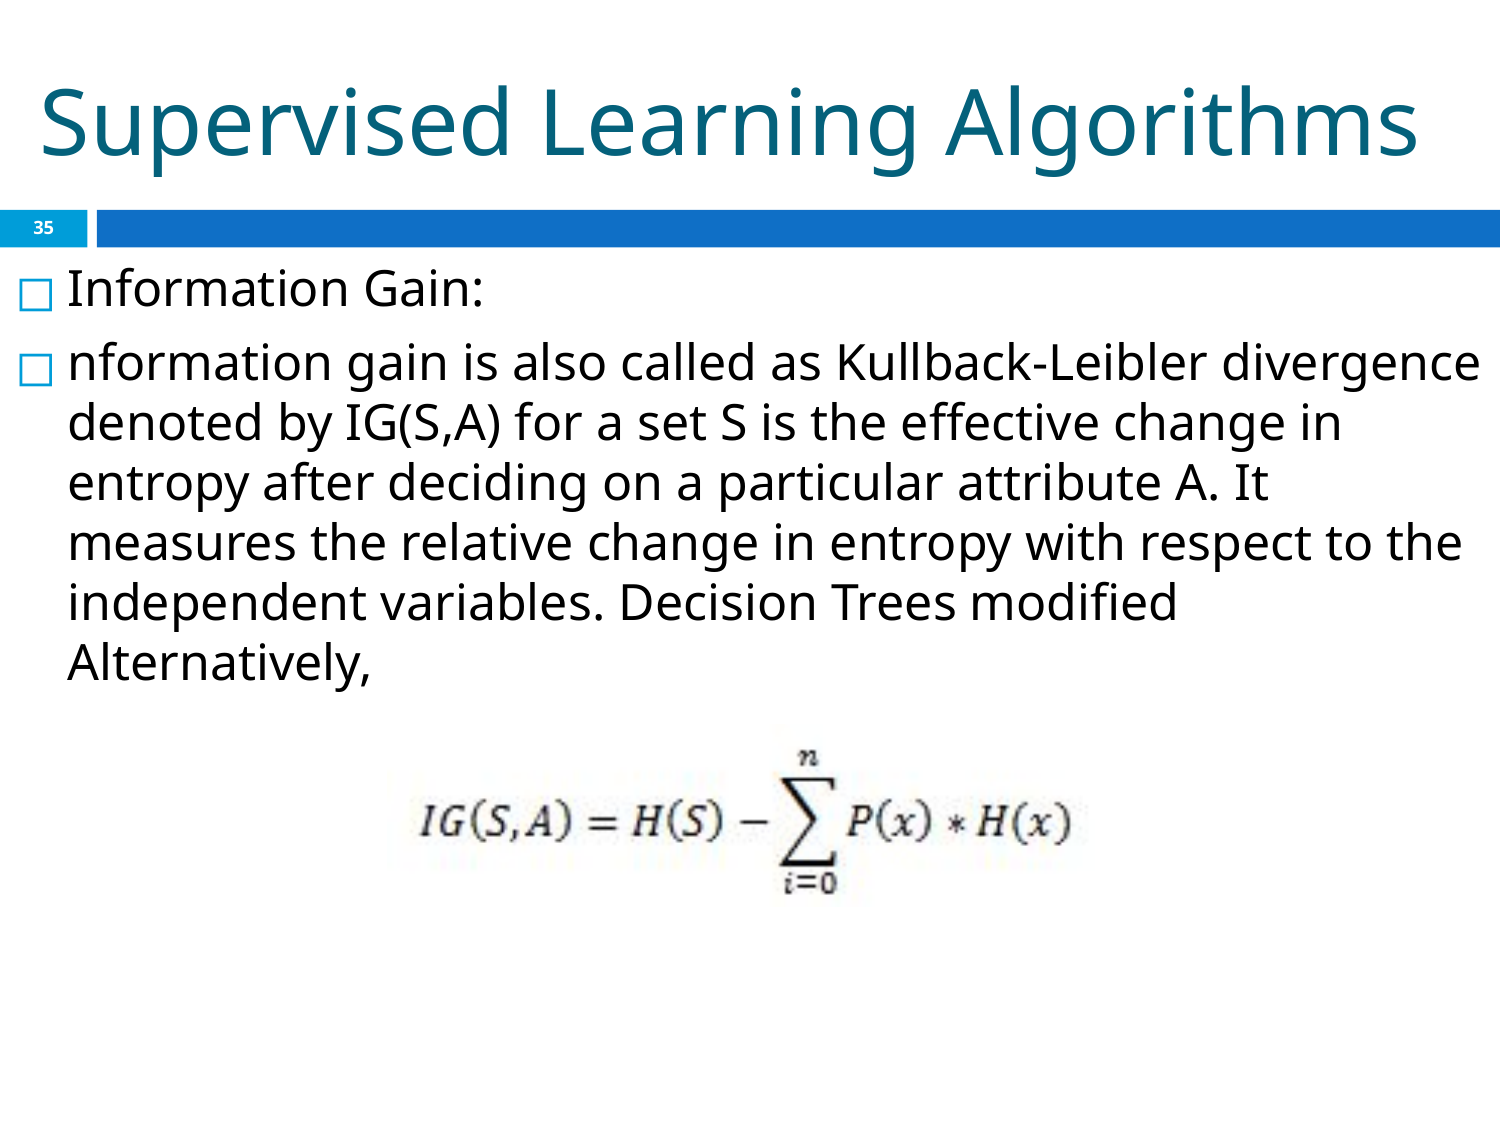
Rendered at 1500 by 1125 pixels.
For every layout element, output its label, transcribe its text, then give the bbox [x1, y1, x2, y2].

slide_number ‹#› [0, 208, 88, 249]
list Information Gain: nformation gain is also called as Kullback-Leibler divergence denoted by IG(S,A) for a set S is the effective change in entropy after deciding on a particular attribute A. It measures the relative change in entropy with respect to the independent variables. Decision Trees modified Alternatively, [0, 248, 1500, 1125]
title Supervised Learning Algorithms [24, 37, 1475, 200]
picture [387, 724, 1101, 907]
